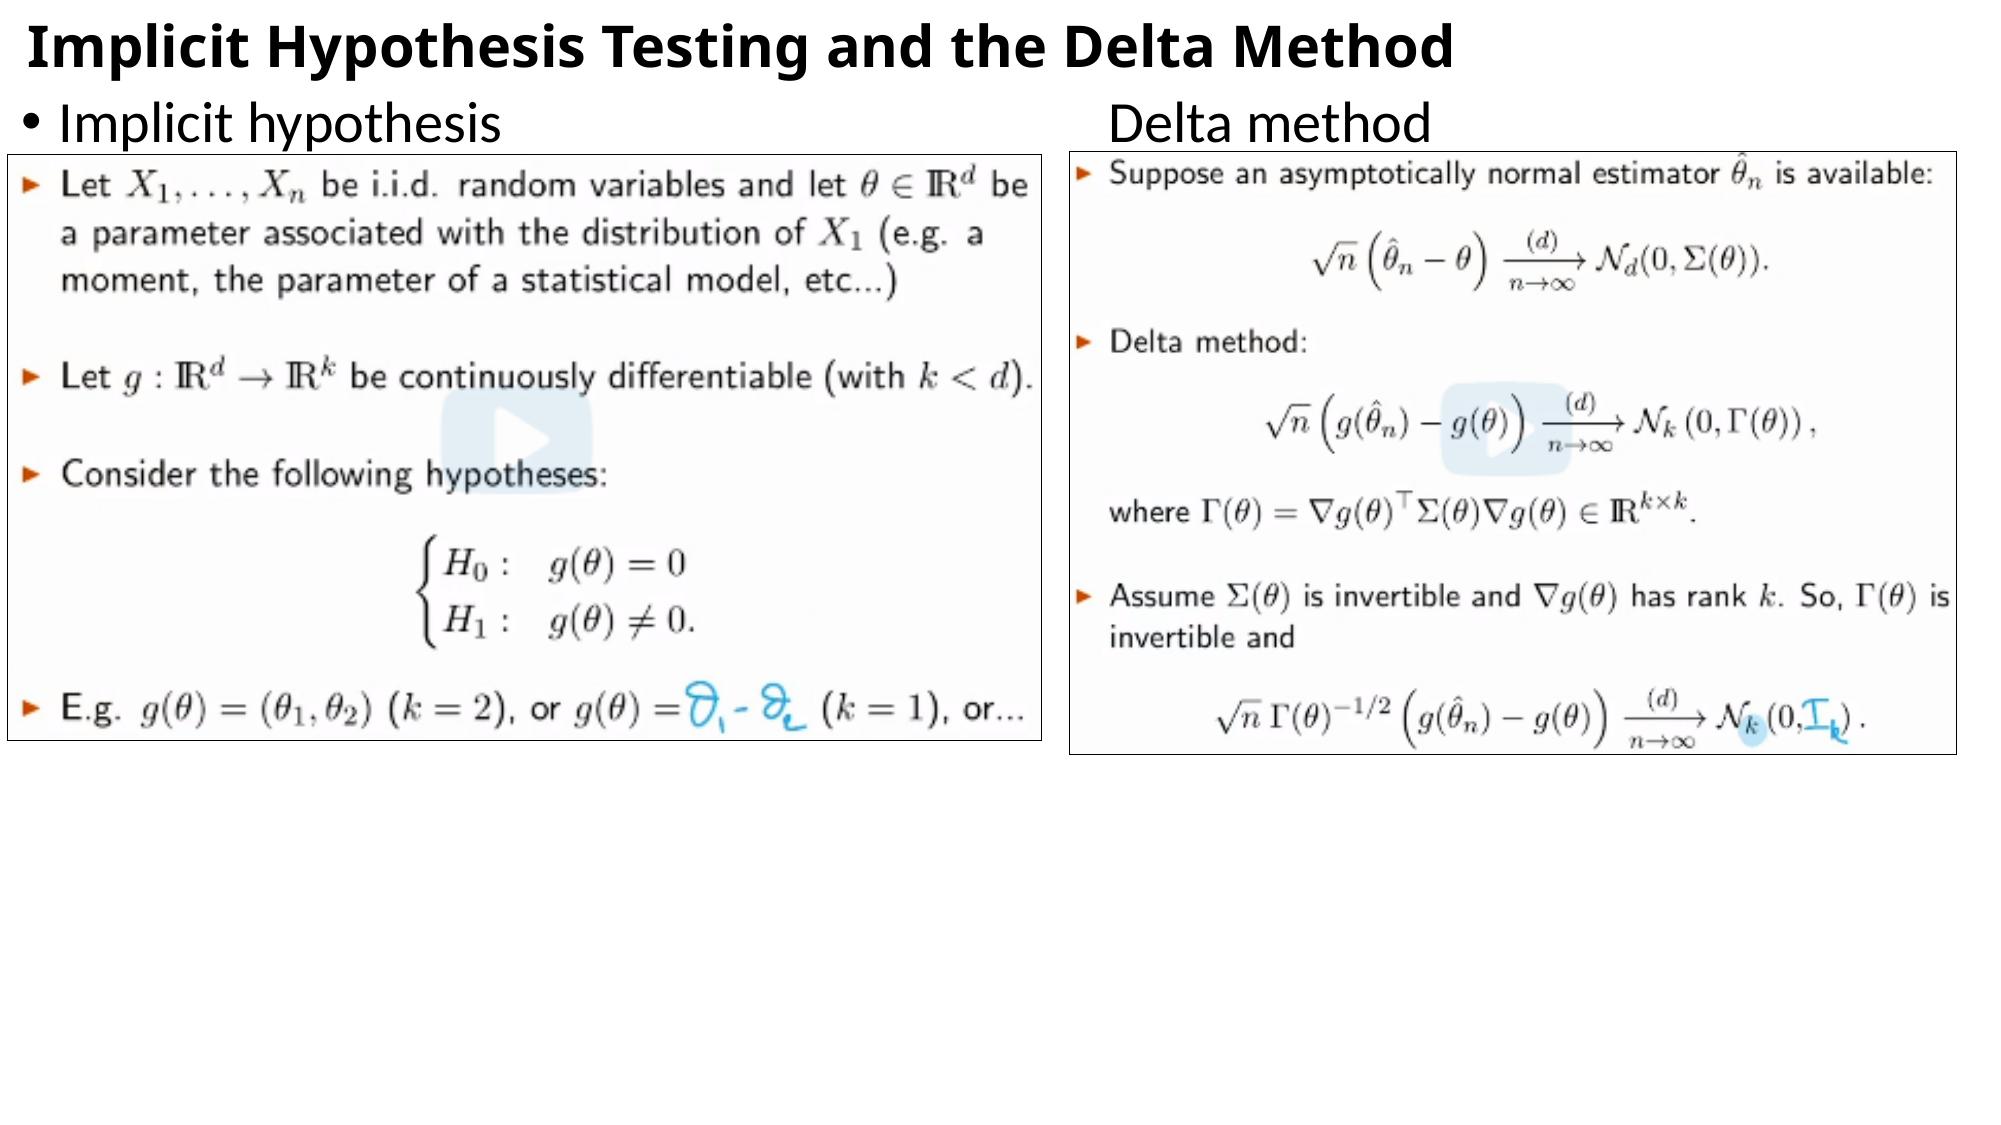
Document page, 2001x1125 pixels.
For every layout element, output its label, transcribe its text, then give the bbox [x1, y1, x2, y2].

picture [1069, 151, 1957, 755]
title Implicit Hypothesis Testing and the Delta Method [12, 9, 1971, 84]
list Implicit hypothesis Delta method [5, 84, 1993, 1108]
picture [7, 154, 1042, 741]
